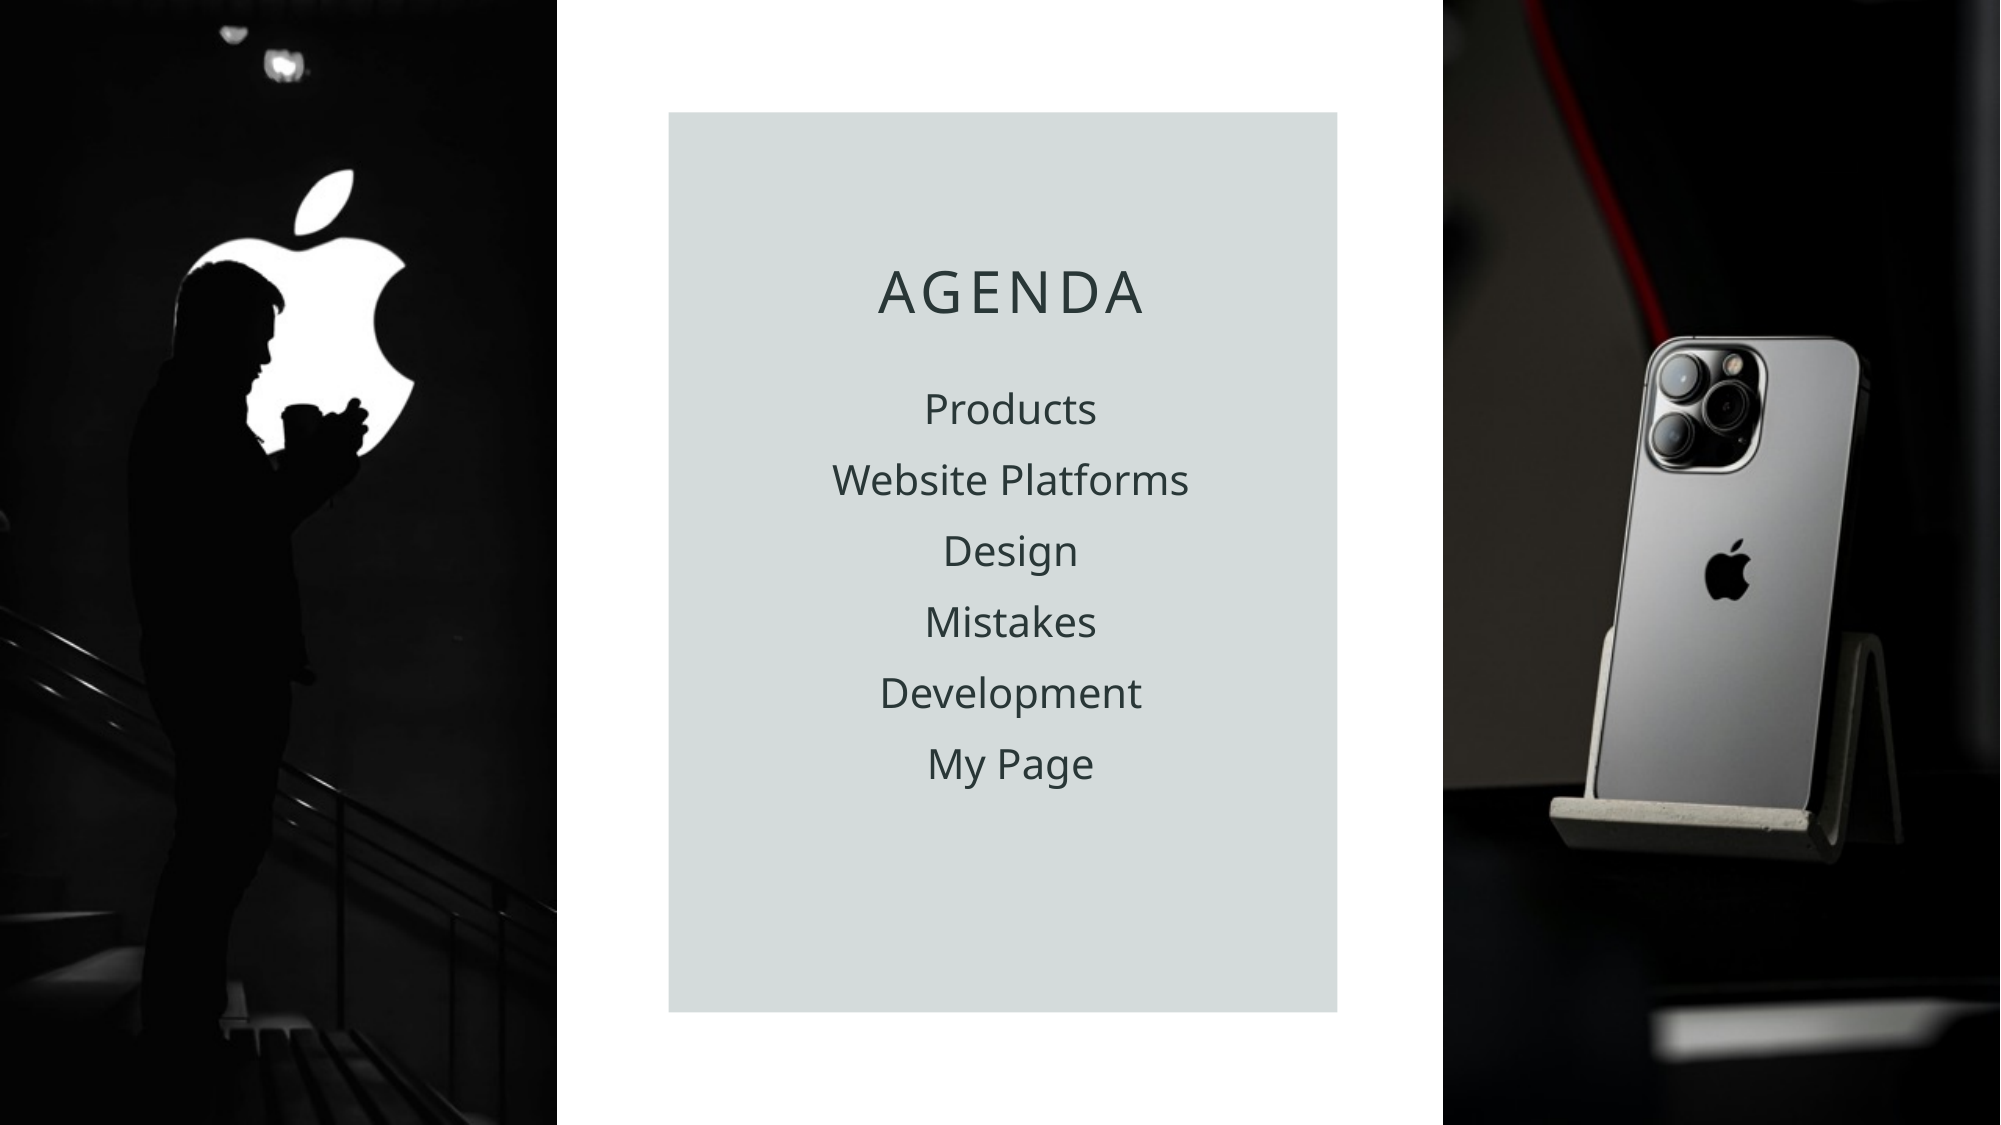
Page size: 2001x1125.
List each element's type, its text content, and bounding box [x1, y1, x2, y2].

picture [0, 0, 557, 1125]
picture [1443, 0, 2000, 1125]
title AGENDA [761, 148, 1261, 334]
list Products Website Platforms Design Mistakes Development My Page [761, 375, 1261, 941]
